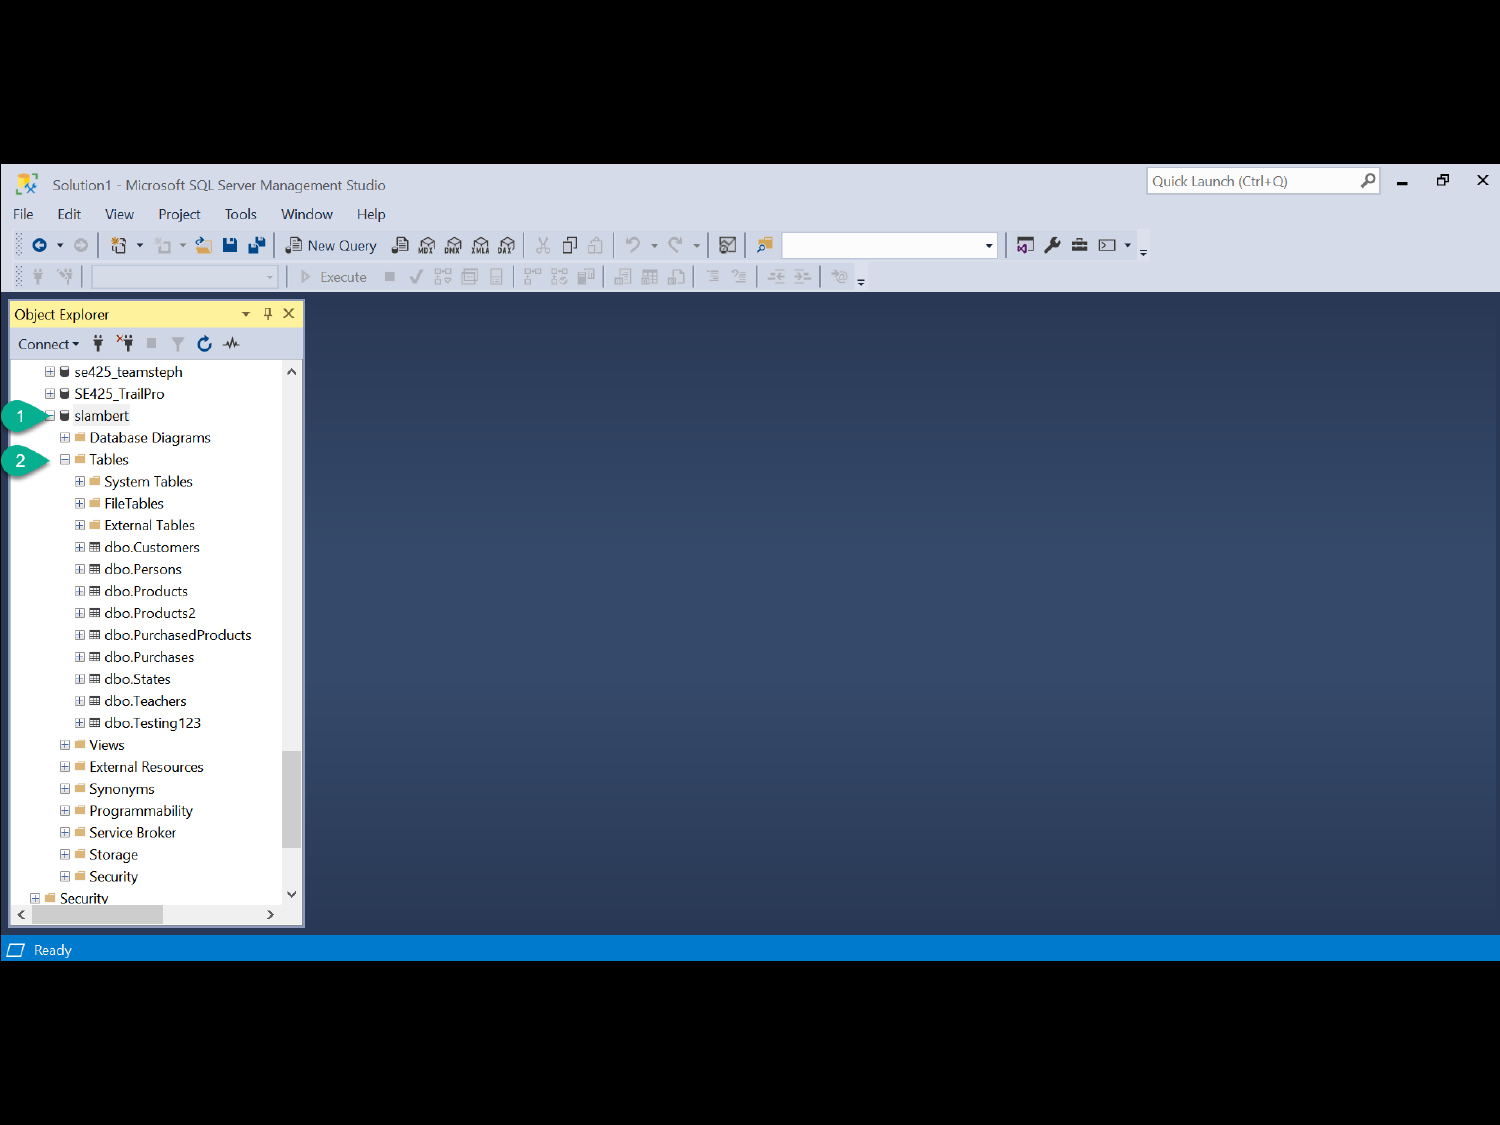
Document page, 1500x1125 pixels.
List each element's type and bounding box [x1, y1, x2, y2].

picture [0, 164, 1500, 961]
